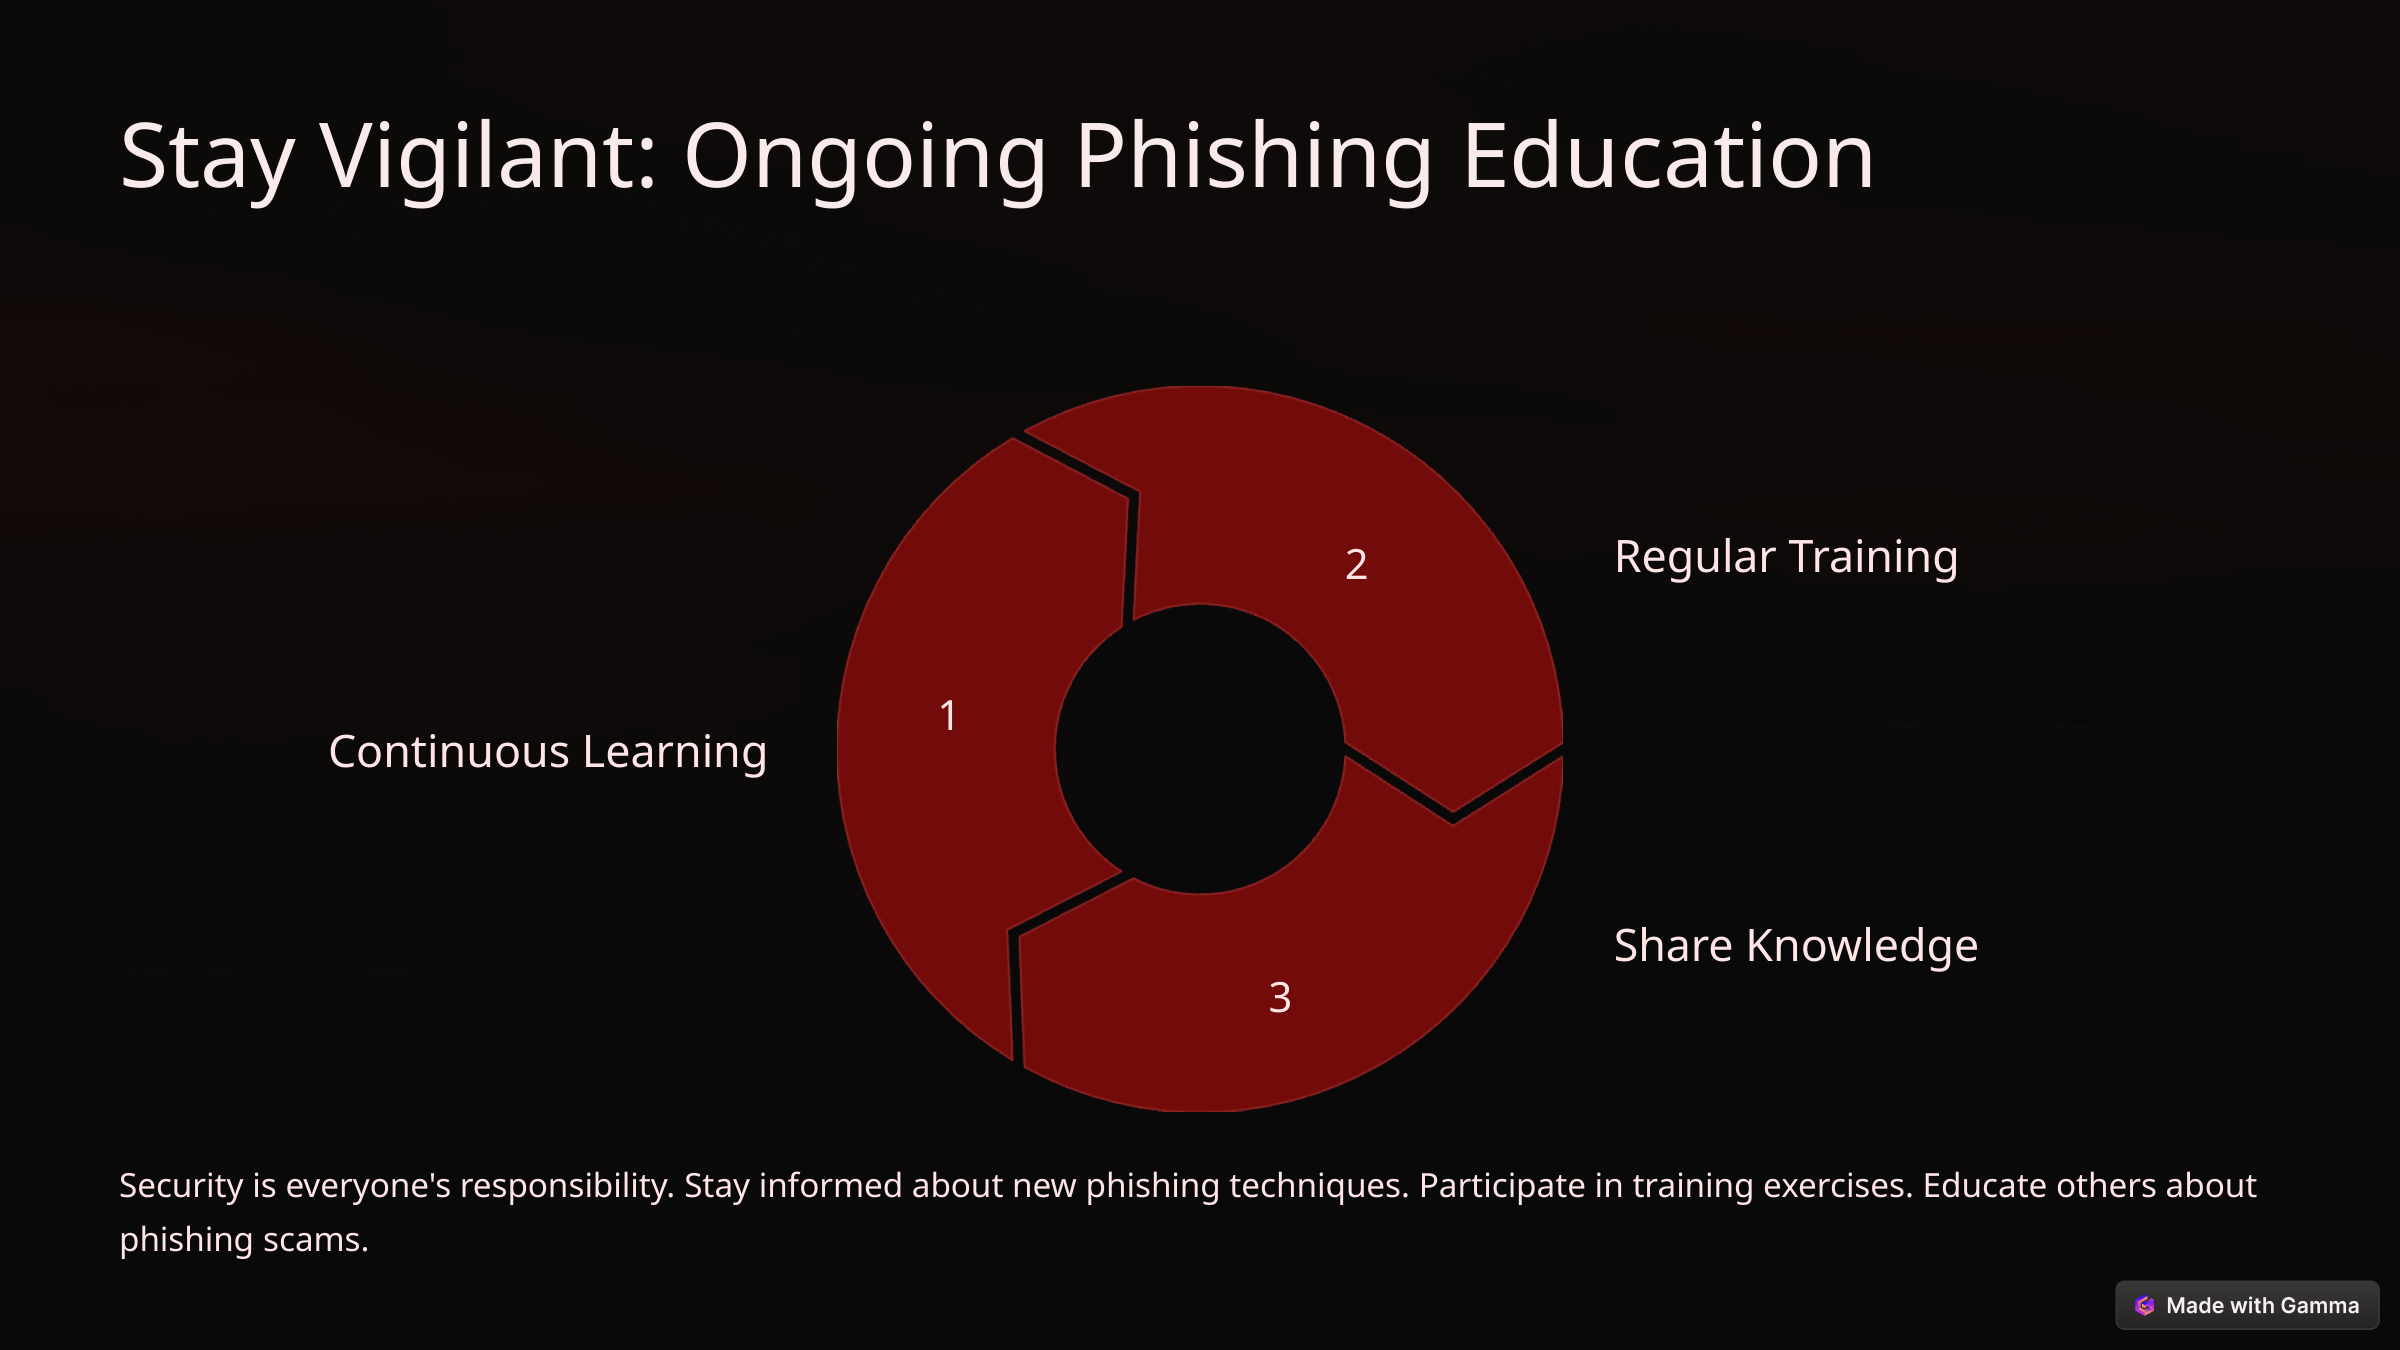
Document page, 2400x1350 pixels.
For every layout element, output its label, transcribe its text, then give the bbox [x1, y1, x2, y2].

text_box Share Knowledge [1613, 915, 2075, 972]
text_box Stay Vigilant: Ongoing Phishing Education [119, 93, 2281, 318]
text_box Continuous Learning [218, 720, 770, 777]
text_box Security is everyone's responsibility. Stay informed about new phishing techniques. Participate in training exercises. Educate others about phishing scams. [119, 1150, 2281, 1260]
picture [837, 386, 1563, 1112]
picture [2106, 1271, 2389, 1339]
text_box Regular Training [1613, 526, 2063, 583]
